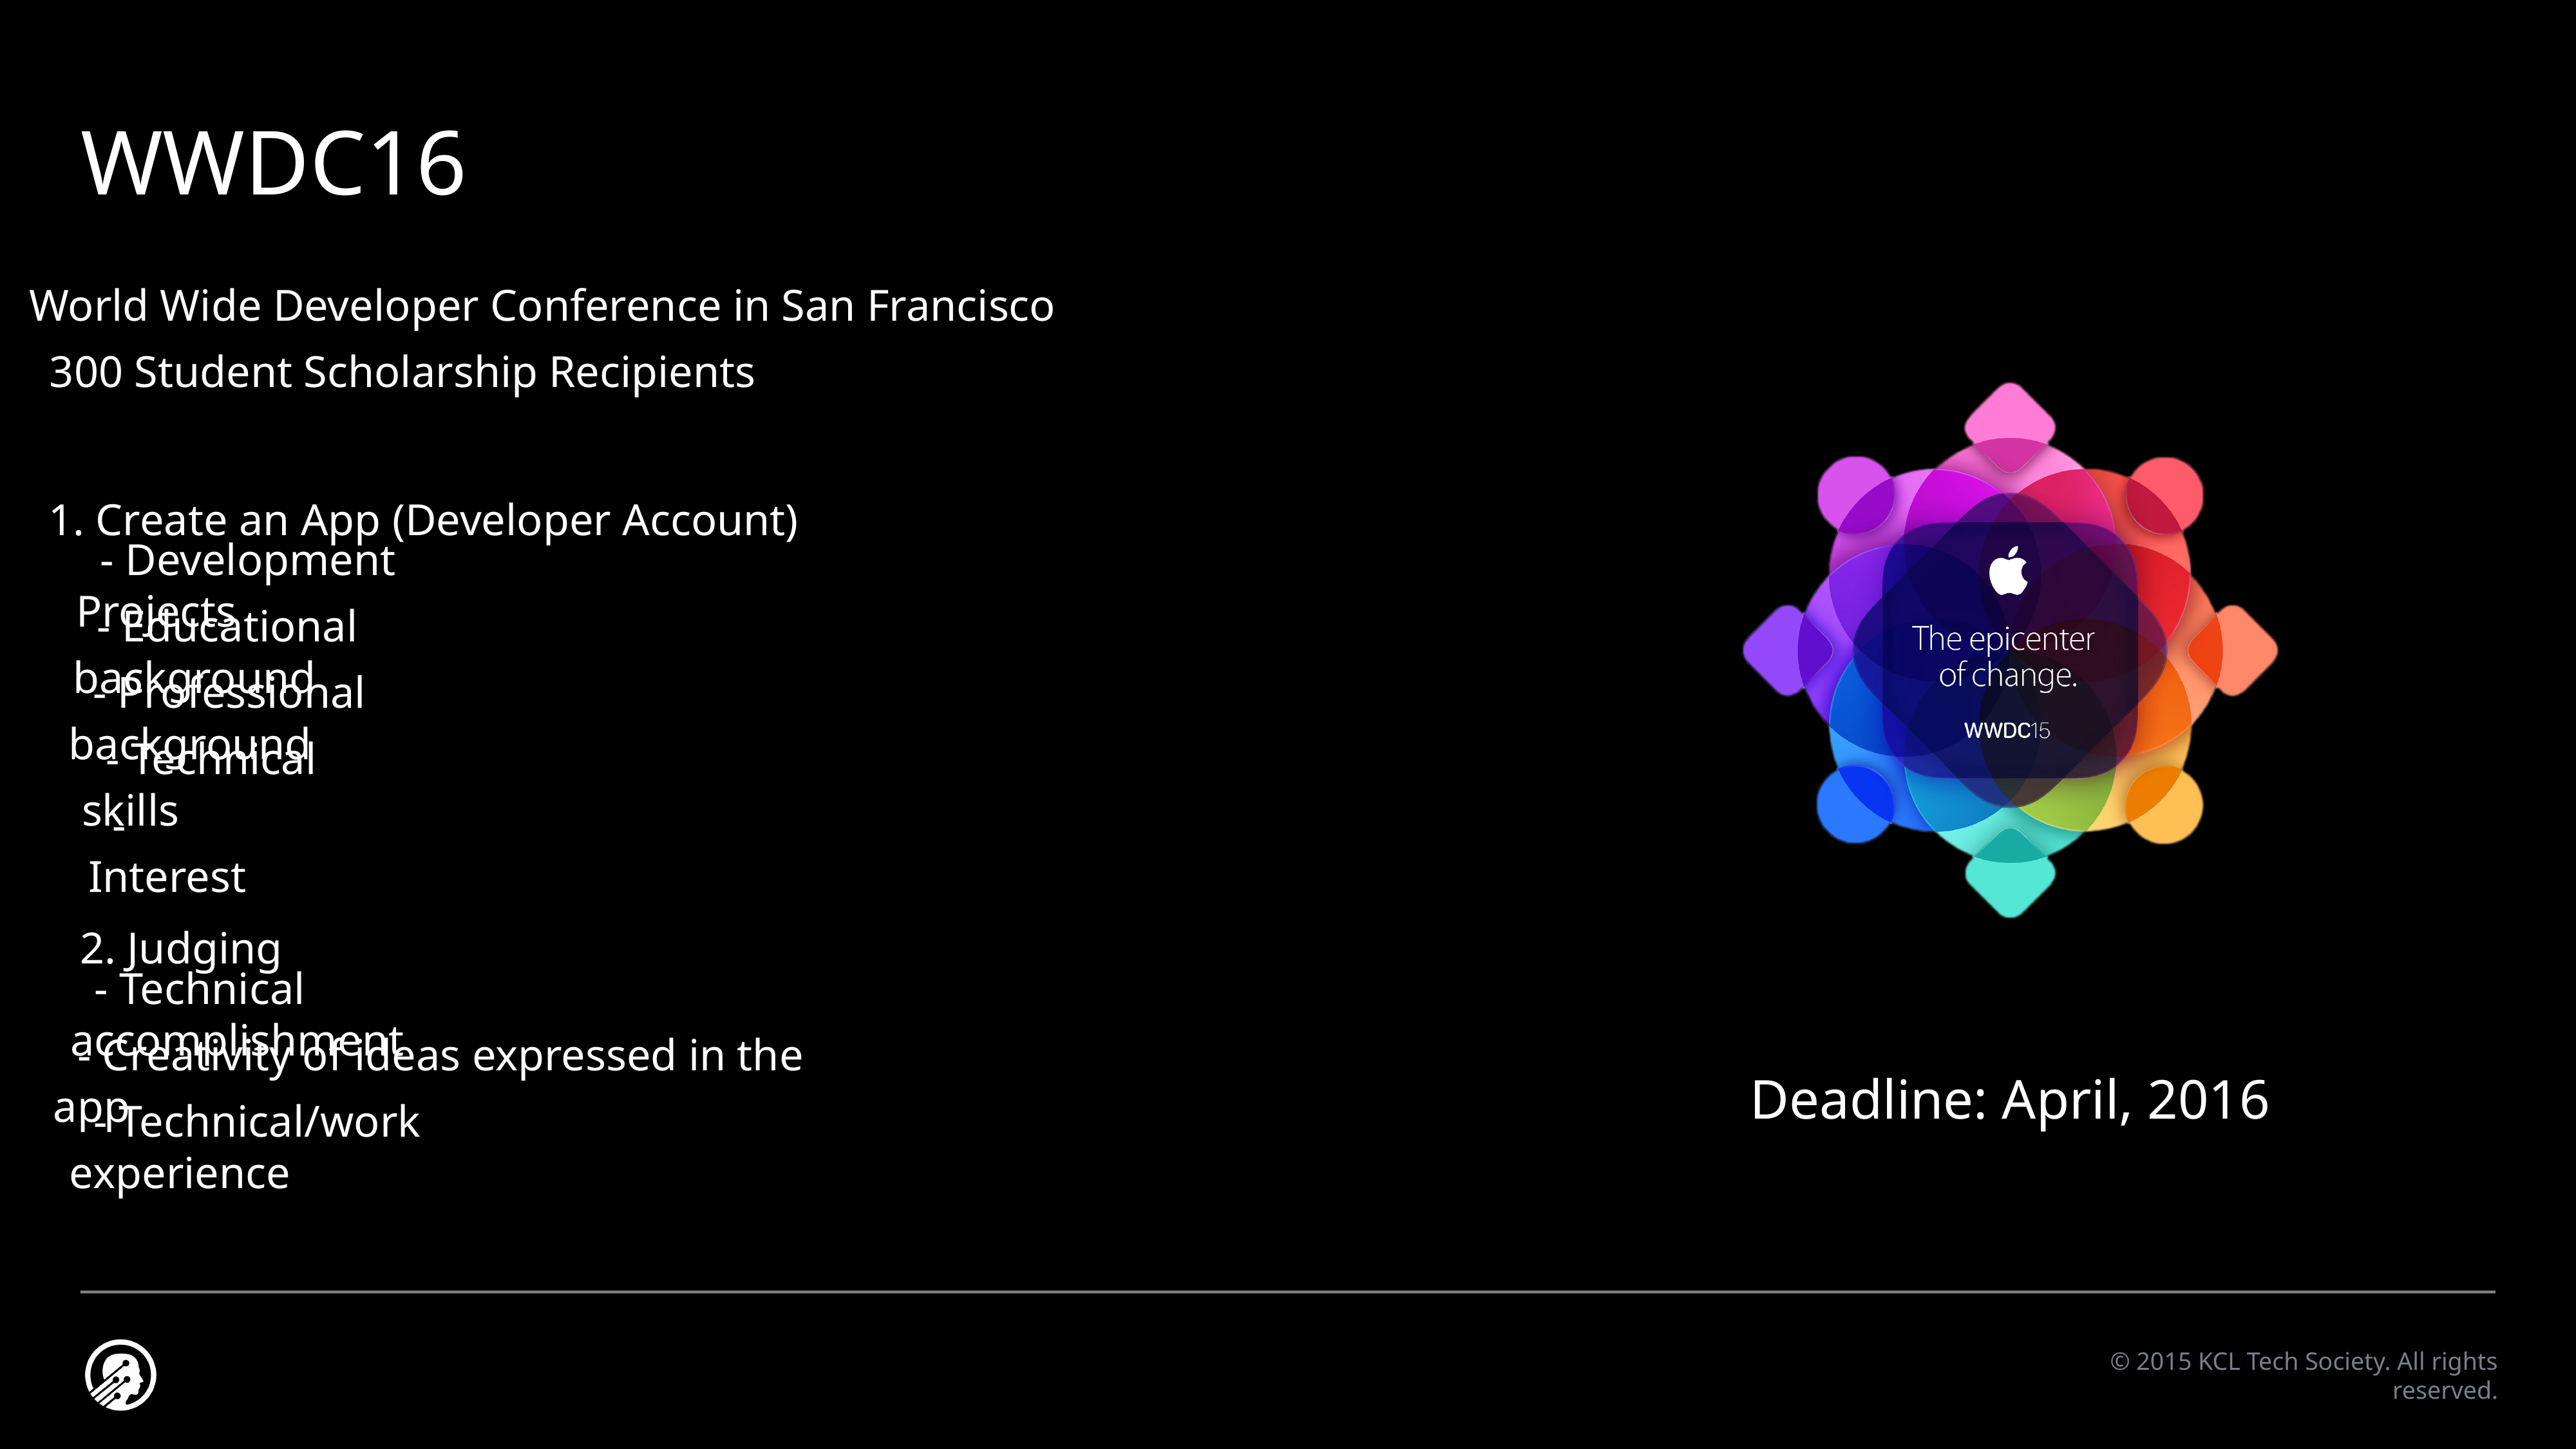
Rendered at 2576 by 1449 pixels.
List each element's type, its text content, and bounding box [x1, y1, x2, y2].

text_box - Technical accomplishment [62, 980, 634, 1045]
text_box © 2015 KCL Tech Society. All rights reserved. [2035, 1338, 2506, 1412]
text_box - Technical skills [74, 750, 409, 817]
text_box - Creativity of ideas expressed in the app [46, 1045, 876, 1113]
picture [1741, 381, 2280, 920]
text_box 2. Judging [72, 913, 290, 980]
title WWDC16 [80, 80, 1636, 213]
text_box - Interest [80, 816, 279, 883]
text_box Deadline: April, 2016 [1535, 1028, 2486, 1130]
text_box - Technical/work experience [62, 1112, 638, 1179]
text_box - Educational background [65, 617, 596, 683]
text_box 1. Create an App (Developer Account) [41, 484, 808, 551]
picture [80, 1334, 160, 1416]
text_box - Professional background [61, 683, 604, 750]
text_box World Wide Developer Conference in San Francisco [21, 270, 1065, 337]
text_box 300 Student Scholarship Recipients [42, 336, 765, 404]
text_box - Development Projects [68, 551, 553, 617]
